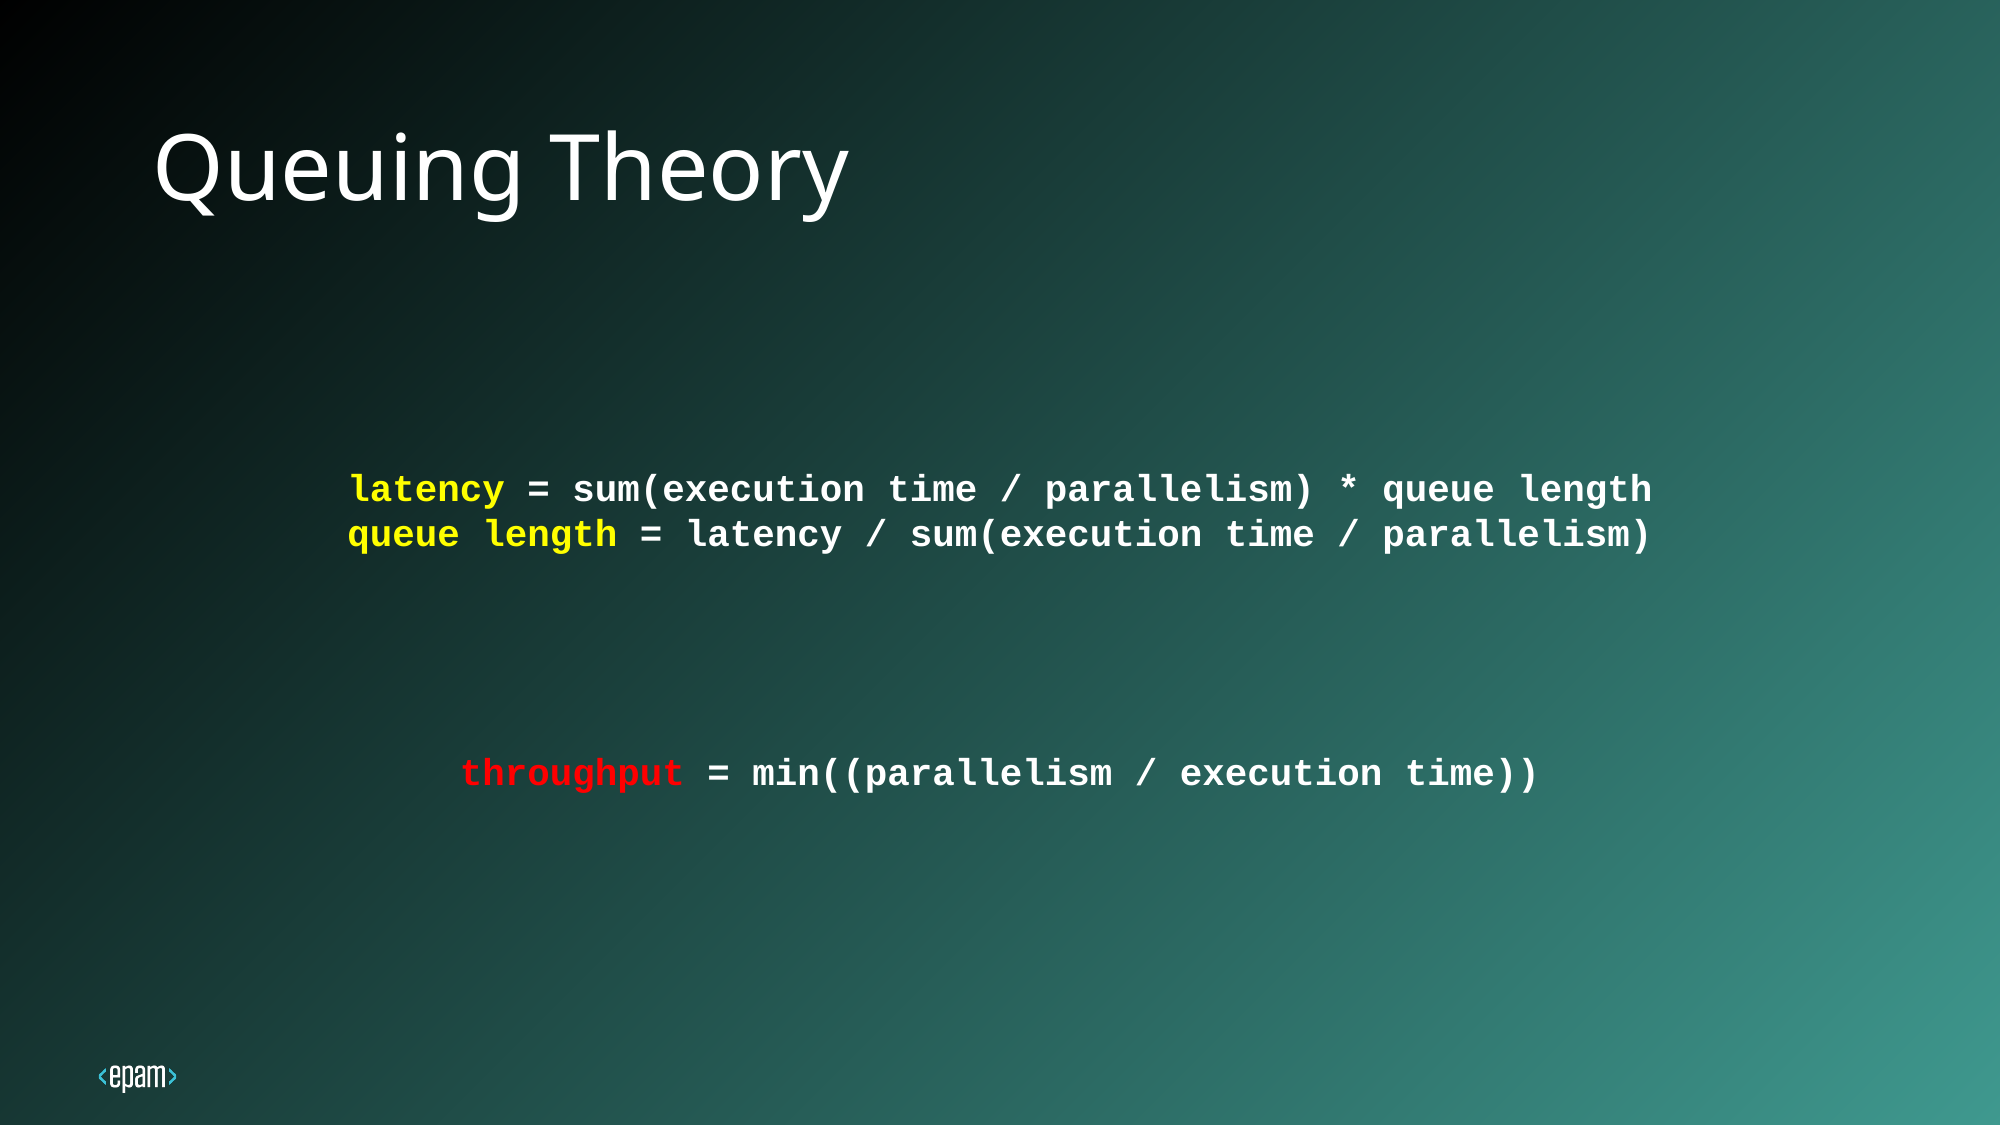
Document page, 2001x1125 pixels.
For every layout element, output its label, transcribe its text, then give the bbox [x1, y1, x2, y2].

title Queuing Theory [137, 61, 1863, 279]
text_box latency = sum(execution time / parallelism) * queue length queue length = latency / sum(execution time / parallelism) [182, 456, 1818, 562]
text_box throughput = min((parallelism / execution time)) [182, 740, 1818, 800]
